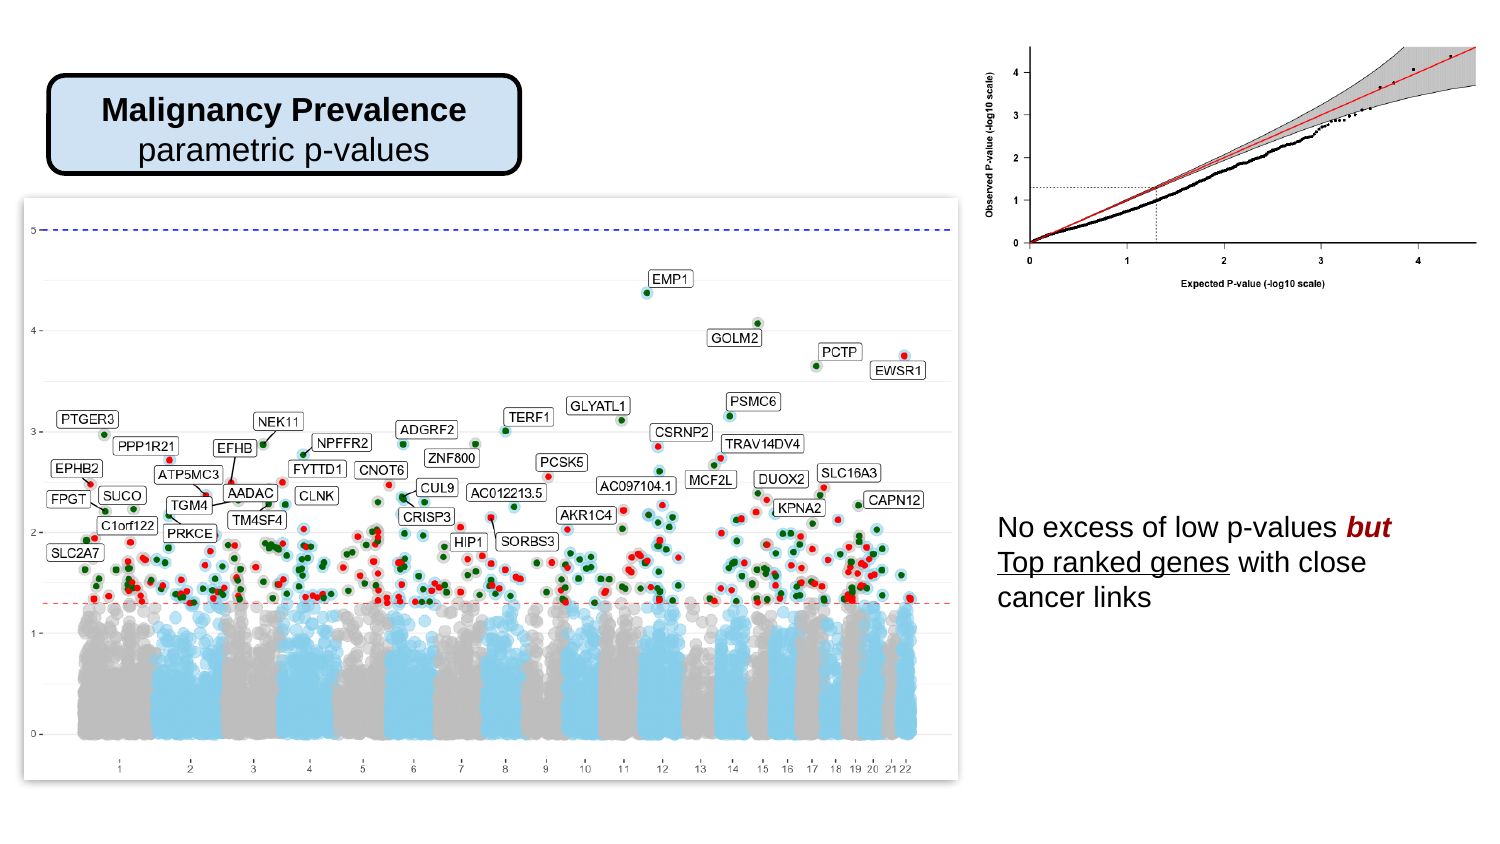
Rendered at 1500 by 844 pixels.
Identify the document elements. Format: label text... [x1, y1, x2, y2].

picture [24, 198, 958, 780]
text_box No excess of low p-values but Top ranked genes with close cancer links [982, 493, 1427, 628]
text_box Malignancy Prevalence parametric p-values [48, 75, 520, 174]
picture [981, 0, 1500, 302]
